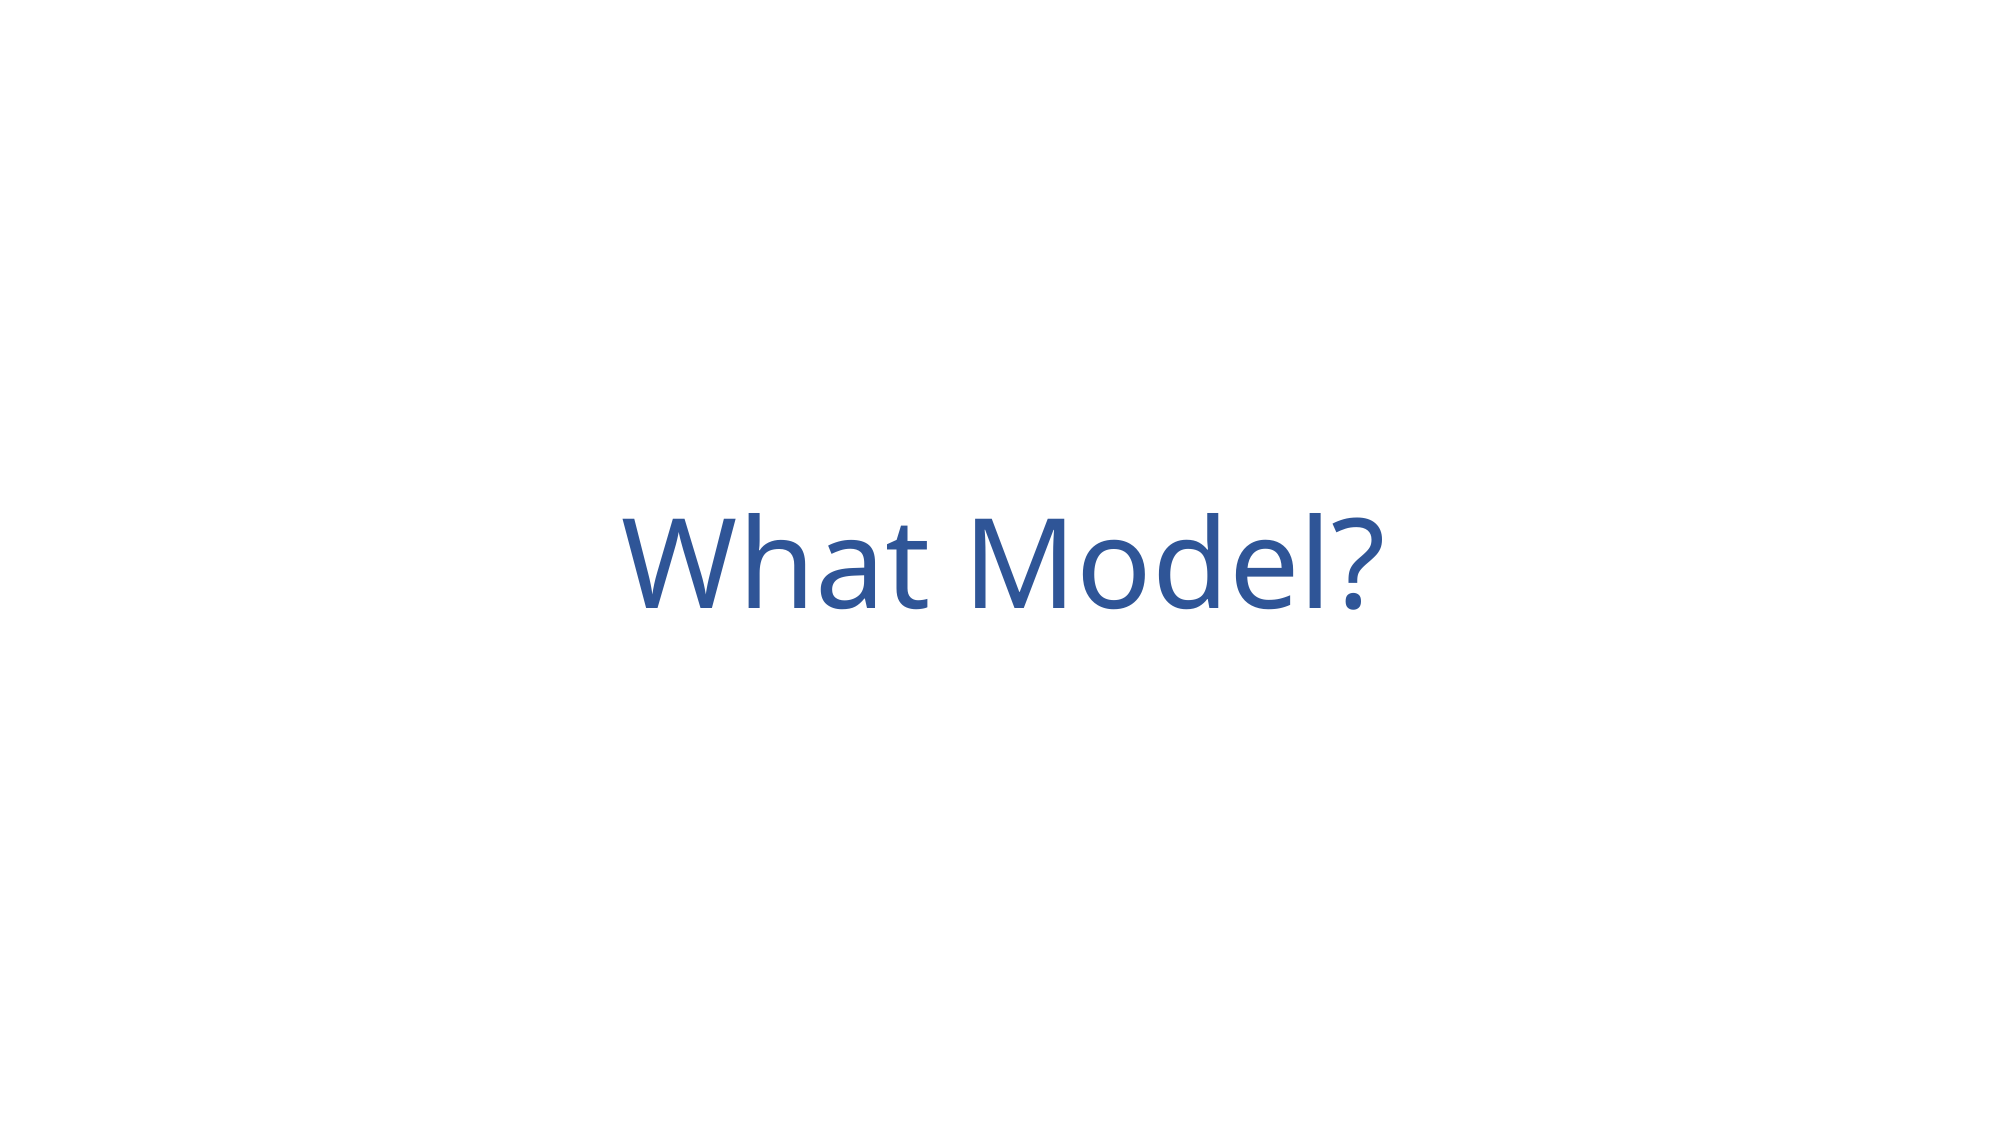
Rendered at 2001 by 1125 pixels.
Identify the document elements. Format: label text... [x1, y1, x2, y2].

title What Model? [254, 483, 1755, 644]
